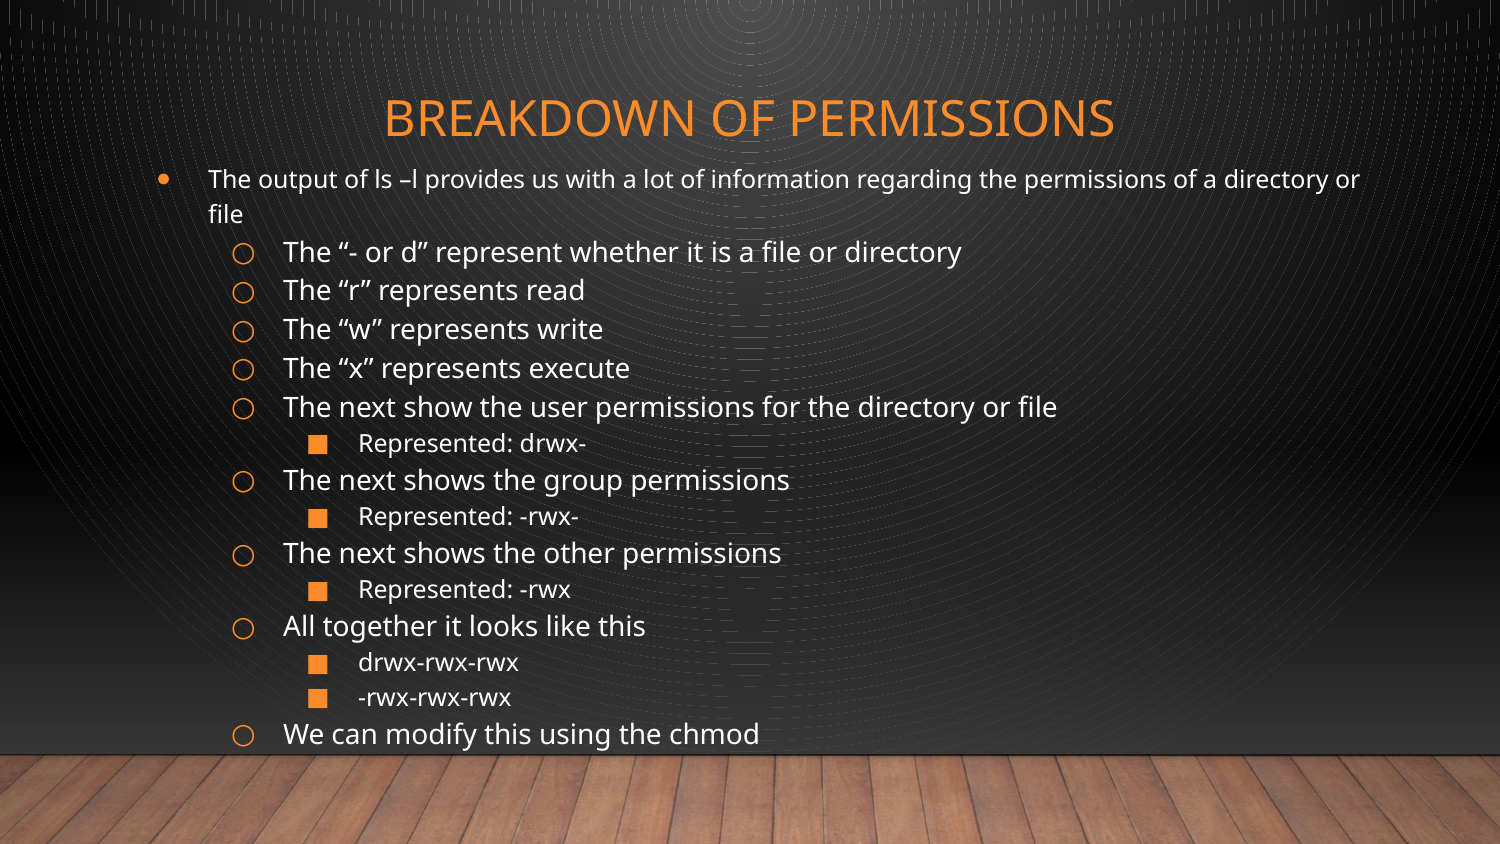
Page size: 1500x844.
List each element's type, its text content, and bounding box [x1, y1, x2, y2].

list The output of ls –l provides us with a lot of information regarding the permissions of a directory or file The “- or d” represent whether it is a file or directory The “r” represents read The “w” represents write The “x” represents execute The next show the user permissions for the directory or file Represented: drwx- The next shows the group permissions Represented: -rwx- The next shows the other permissions Represented: -rwx All together it looks like this drwx-rwx-rwx -rwx-rwx-rwx We can modify this using the chmod [118, 142, 1382, 744]
title Breakdown of permissions [118, 72, 1382, 142]
picture [0, 754, 1500, 844]
